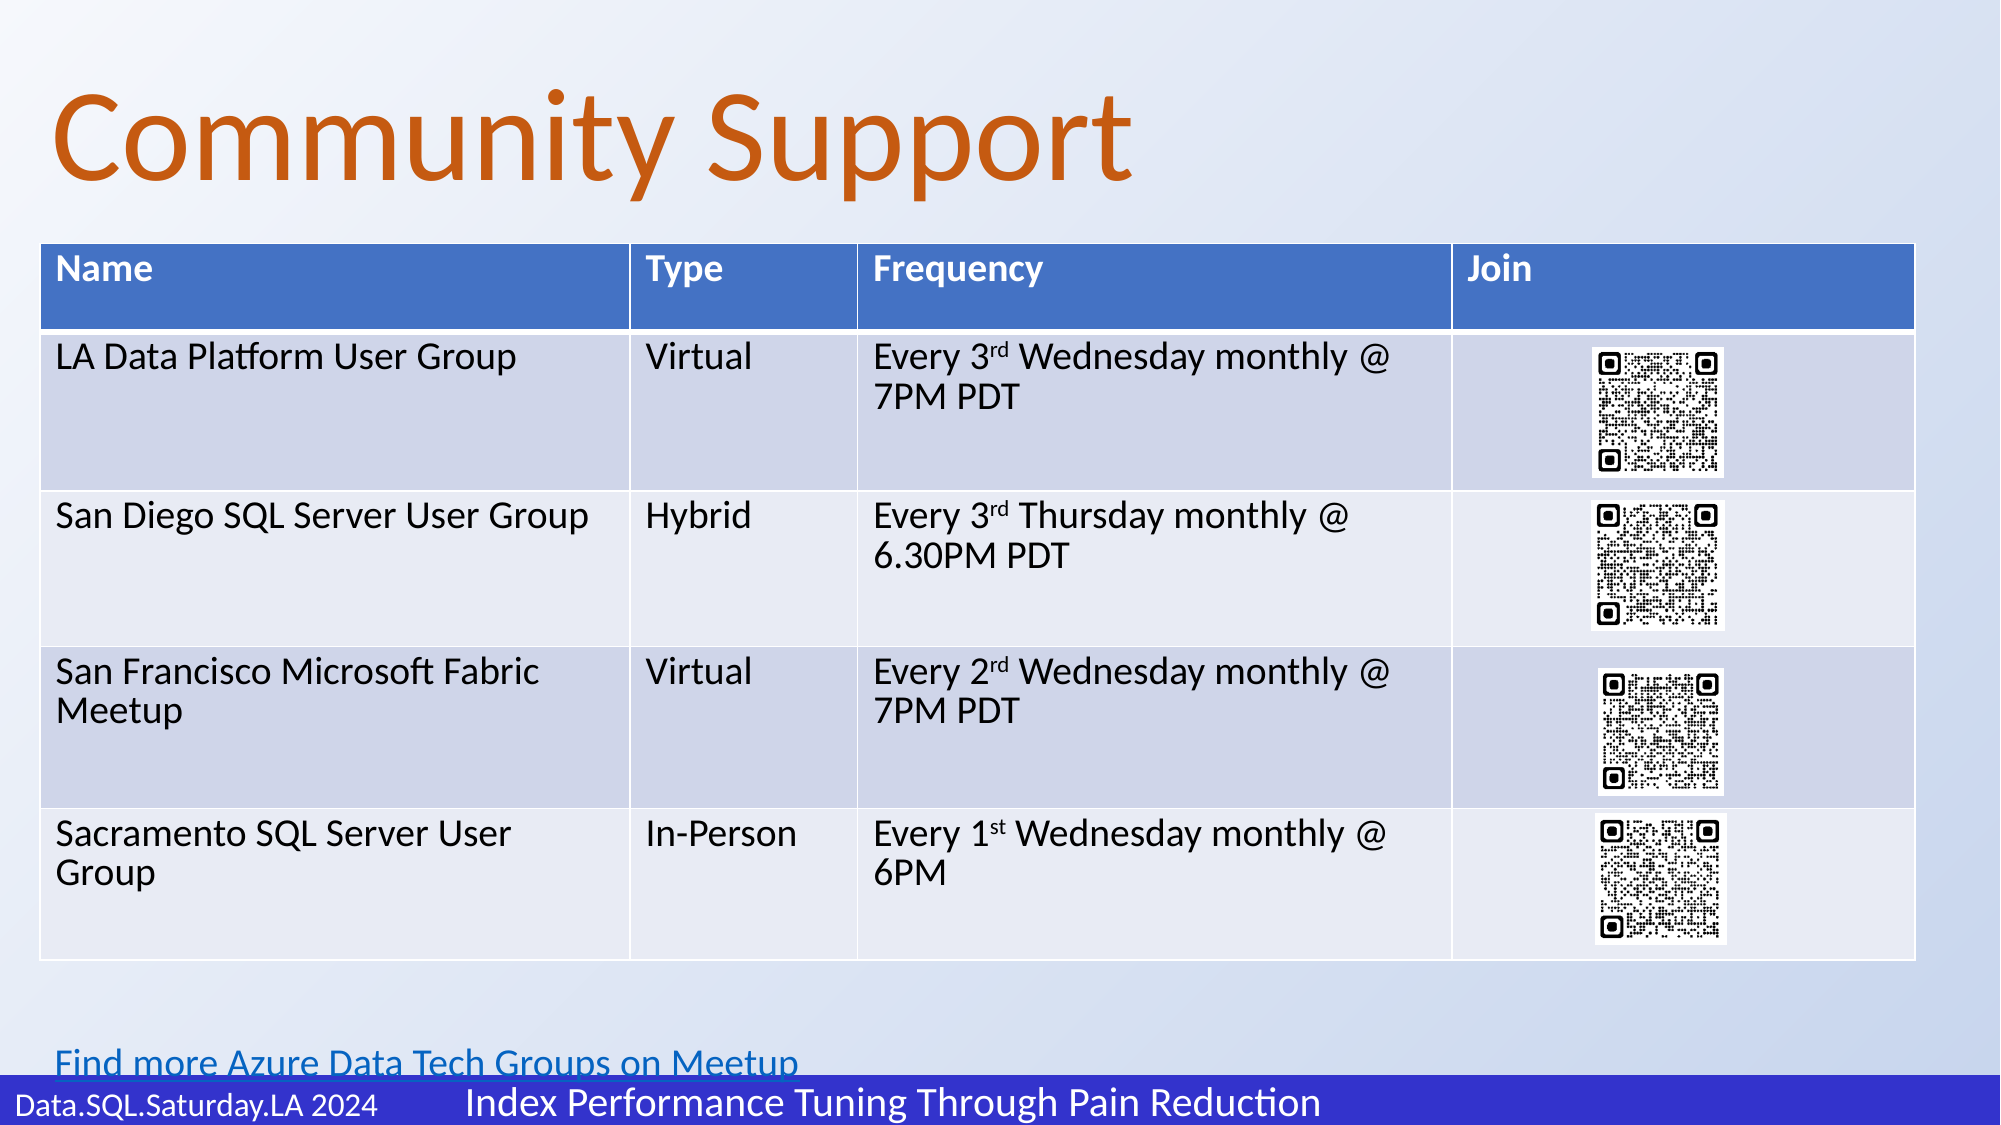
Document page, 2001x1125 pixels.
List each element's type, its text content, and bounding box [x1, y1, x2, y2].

table_cell LA Data Platform User Group [41, 335, 629, 490]
picture [1591, 500, 1725, 631]
table_cell [1453, 809, 1914, 959]
table_cell Hybrid [631, 492, 857, 646]
table_cell Virtual [631, 647, 857, 808]
table_cell [1453, 492, 1914, 646]
table_cell Every 3rd Thursday monthly @ 6.30PM PDT [858, 492, 1451, 646]
text_box Community Support [36, 40, 1915, 215]
table_cell In-Person [631, 809, 857, 959]
table_header Frequency [858, 244, 1451, 329]
table_header Name [41, 244, 629, 329]
table_cell Every 2rd Wednesday monthly @ 7PM PDT [858, 647, 1451, 808]
picture [1592, 347, 1724, 478]
table_cell Every 1st Wednesday monthly @ 6PM [858, 809, 1451, 959]
table_cell Every 3rd Wednesday monthly @ 7PM PDT [858, 335, 1451, 490]
table_header Type [631, 244, 857, 329]
text_box Find more Azure Data Tech Groups on Meetup [39, 1029, 1593, 1093]
table_cell [1453, 335, 1914, 490]
picture [1598, 668, 1724, 796]
table_cell San Diego SQL Server User Group [41, 492, 629, 646]
picture [1595, 813, 1727, 946]
table_header Join [1453, 244, 1914, 329]
table_cell Sacramento SQL Server User Group [41, 809, 629, 959]
table_cell San Francisco Microsoft Fabric Meetup [41, 647, 629, 808]
table_cell Virtual [631, 335, 857, 490]
table_cell [1453, 647, 1914, 808]
